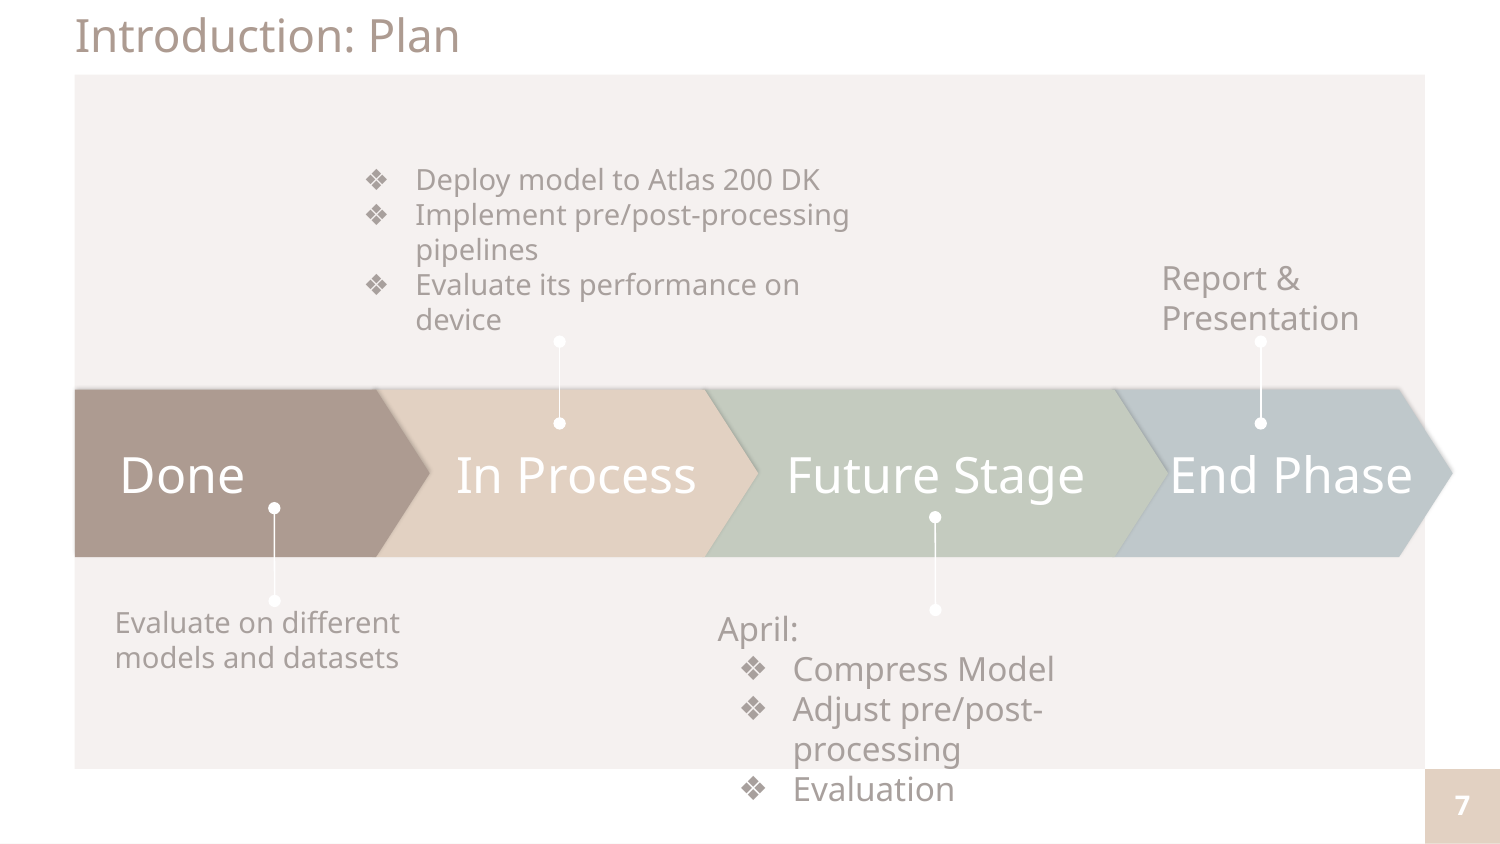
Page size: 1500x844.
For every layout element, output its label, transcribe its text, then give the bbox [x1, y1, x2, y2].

text_box End Phase [1115, 389, 1453, 558]
title Introduction: Plan [74, 0, 1426, 75]
text_box April: Compress Model Adjust pre/post-processing Evaluation [702, 593, 1224, 844]
text_box Report & Presentation [1146, 242, 1419, 353]
text_box In Process [378, 389, 759, 558]
text_box Done [74, 389, 430, 558]
text_box Evaluate on different models and datasets [99, 588, 455, 689]
text_box Future Stage [706, 389, 1169, 558]
text_box Deploy model to Atlas 200 DK Implement pre/post-processing pipelines Evaluate its performance on device [325, 146, 886, 352]
slide_number ‹#› [1425, 769, 1500, 844]
